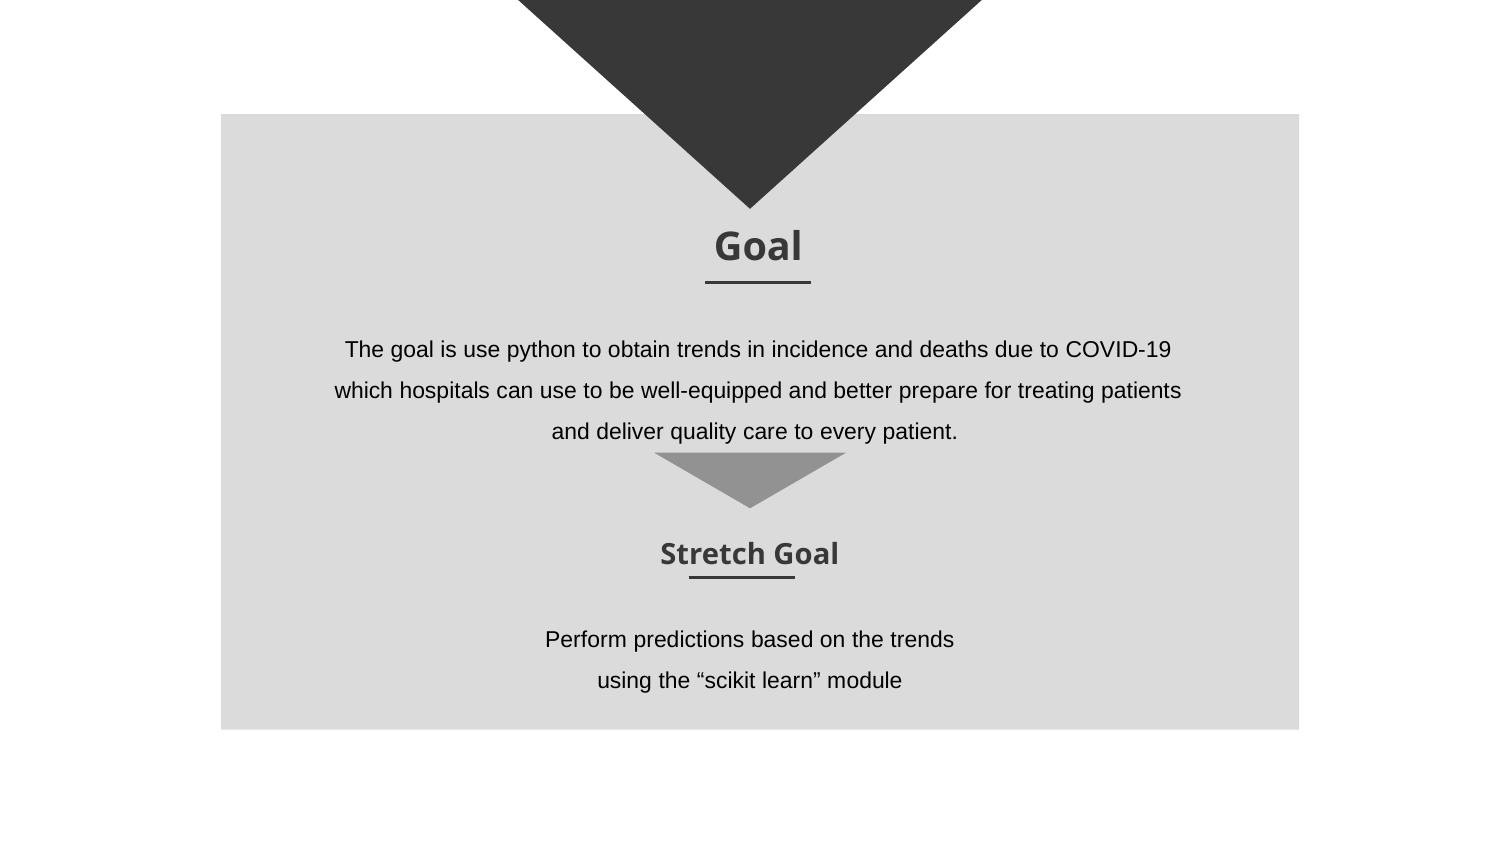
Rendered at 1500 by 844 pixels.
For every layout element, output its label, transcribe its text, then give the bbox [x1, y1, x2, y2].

text_box Perform predictions based on the trends using the “scikit learn” module [503, 596, 996, 709]
list The goal is use python to obtain trends in incidence and deaths due to COVID-19 which hospitals can use to be well-equipped and better prepare for treating patients and deliver quality care to every patient. [298, 305, 1219, 452]
text_box Stretch Goal [599, 519, 901, 585]
text_box [651, 451, 850, 510]
title Goal [533, 206, 984, 306]
